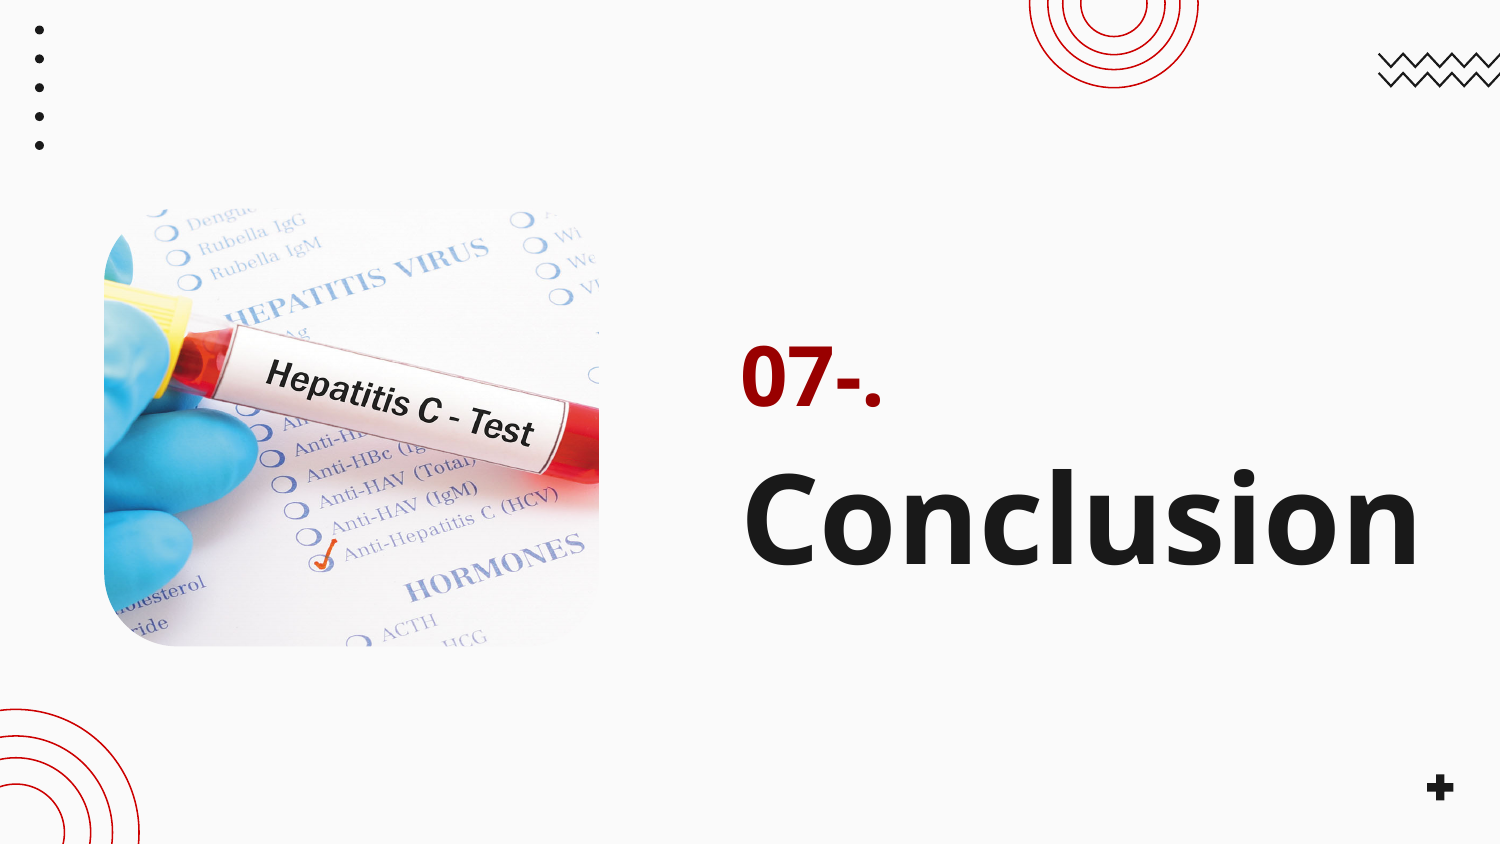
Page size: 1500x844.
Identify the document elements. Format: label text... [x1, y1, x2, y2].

title 07-. [725, 304, 1342, 424]
subtitle Conclusion [725, 424, 1500, 641]
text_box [1029, 0, 1199, 88]
picture [103, 208, 600, 647]
